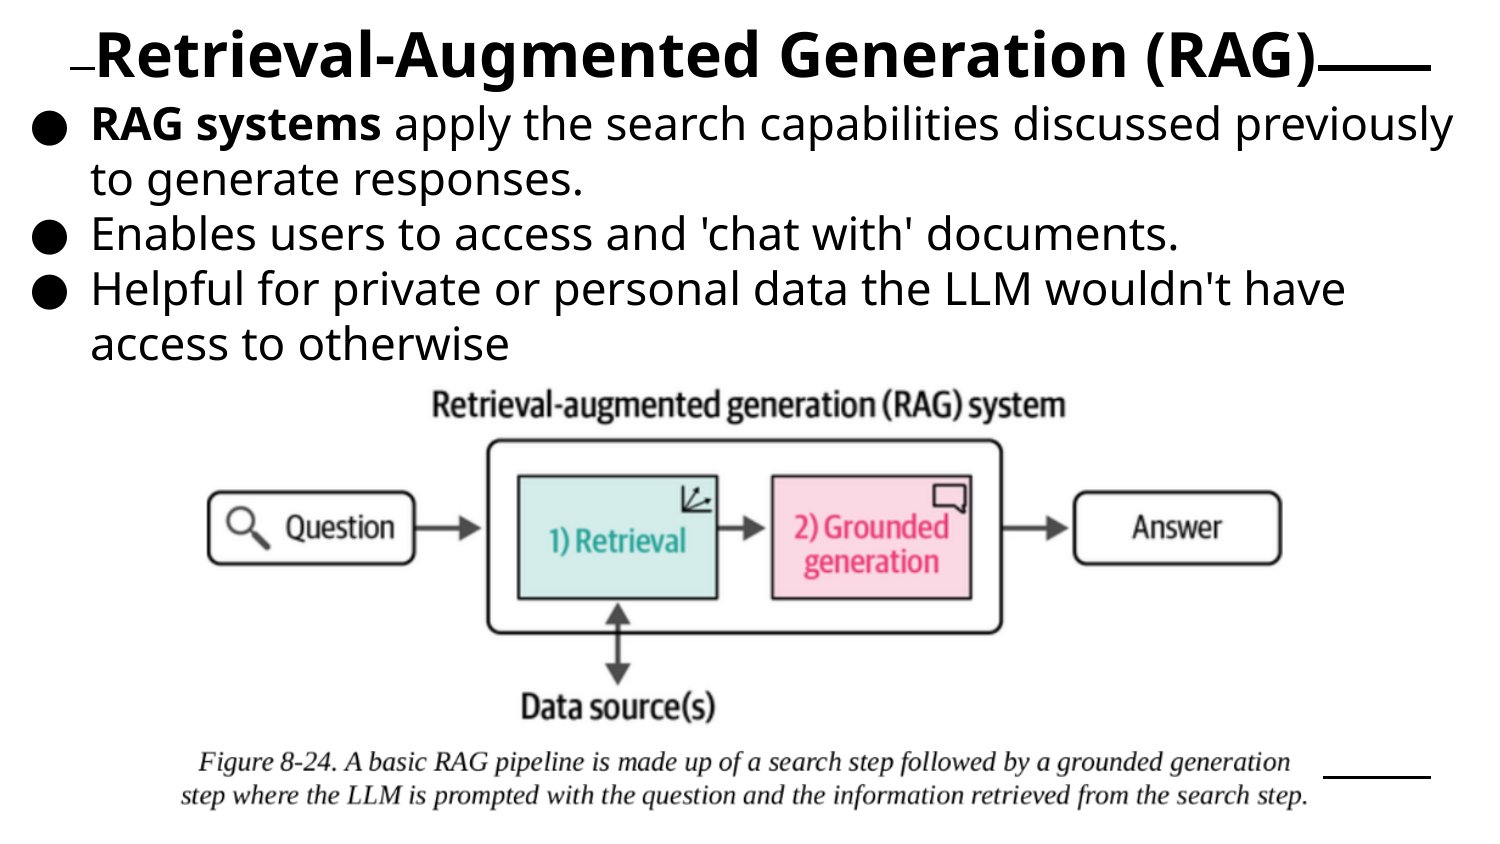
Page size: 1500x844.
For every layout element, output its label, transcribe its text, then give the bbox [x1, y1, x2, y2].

picture [177, 382, 1323, 811]
title Retrieval-Augmented Generation (RAG) [79, 0, 1341, 79]
list RAG systems apply the search capabilities discussed previously to generate responses. Enables users to access and 'chat with' documents. Helpful for private or personal data the LLM wouldn't have access to otherwise [0, 79, 1477, 844]
